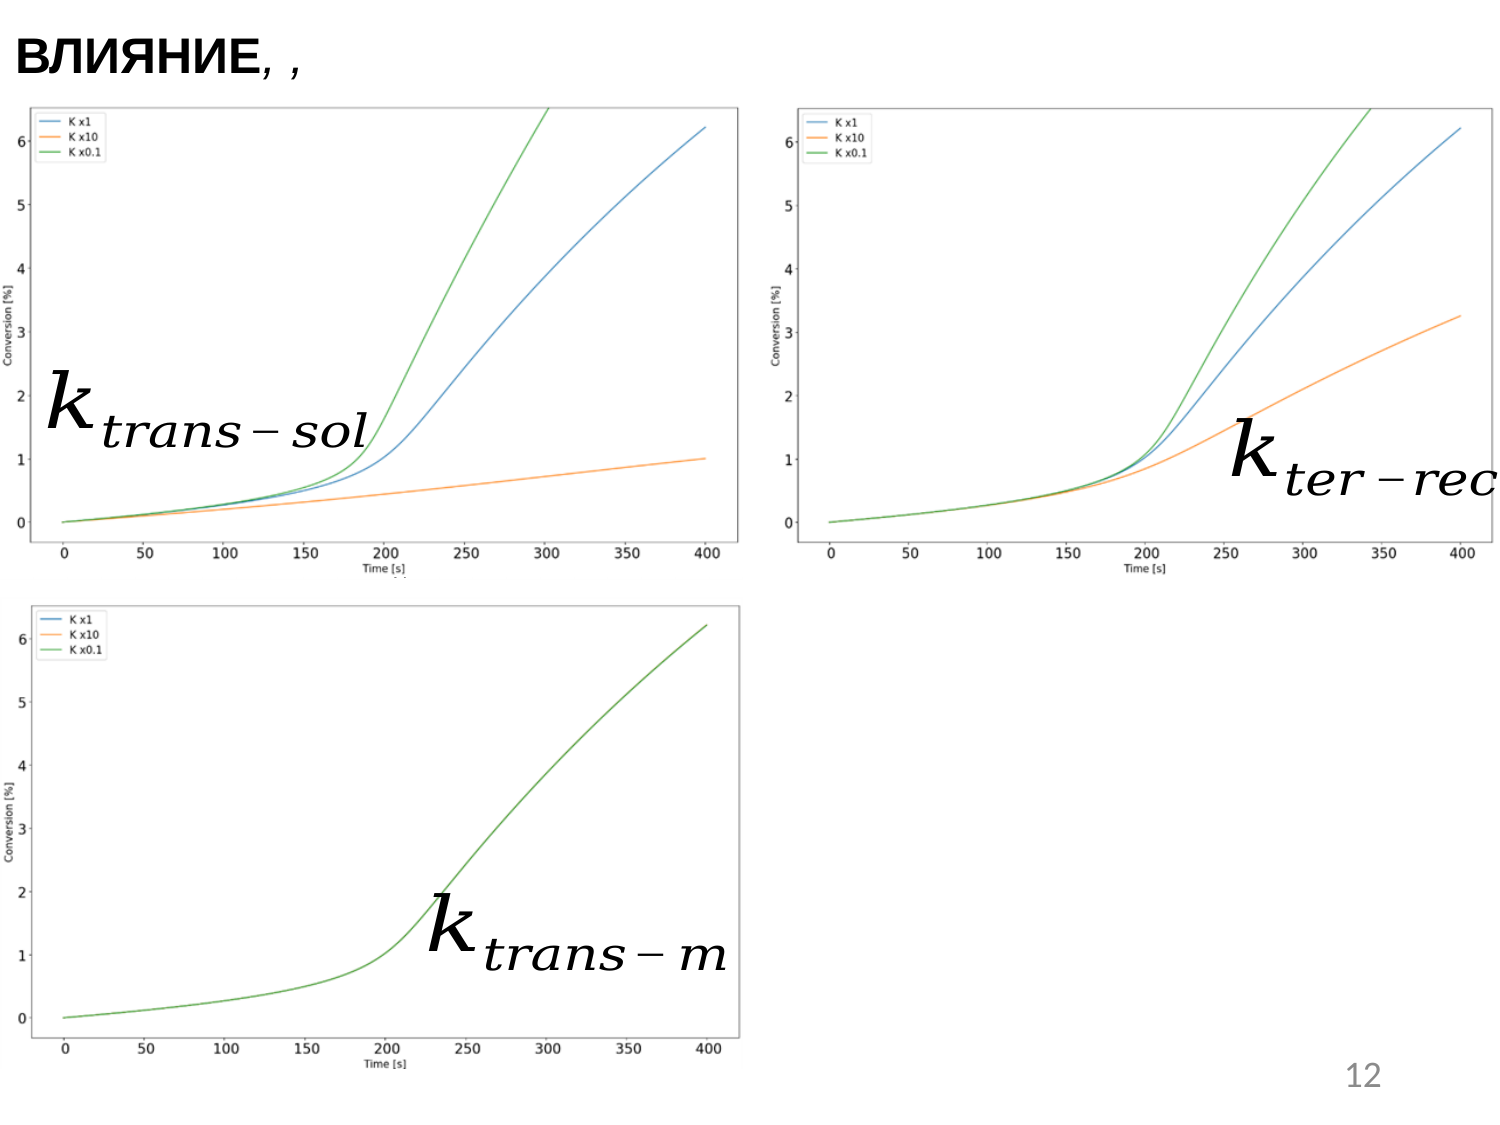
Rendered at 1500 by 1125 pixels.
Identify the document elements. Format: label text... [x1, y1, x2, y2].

slide_number 12 [1059, 1042, 1397, 1103]
picture [0, 95, 743, 580]
picture [765, 101, 1498, 577]
picture [0, 597, 743, 1069]
